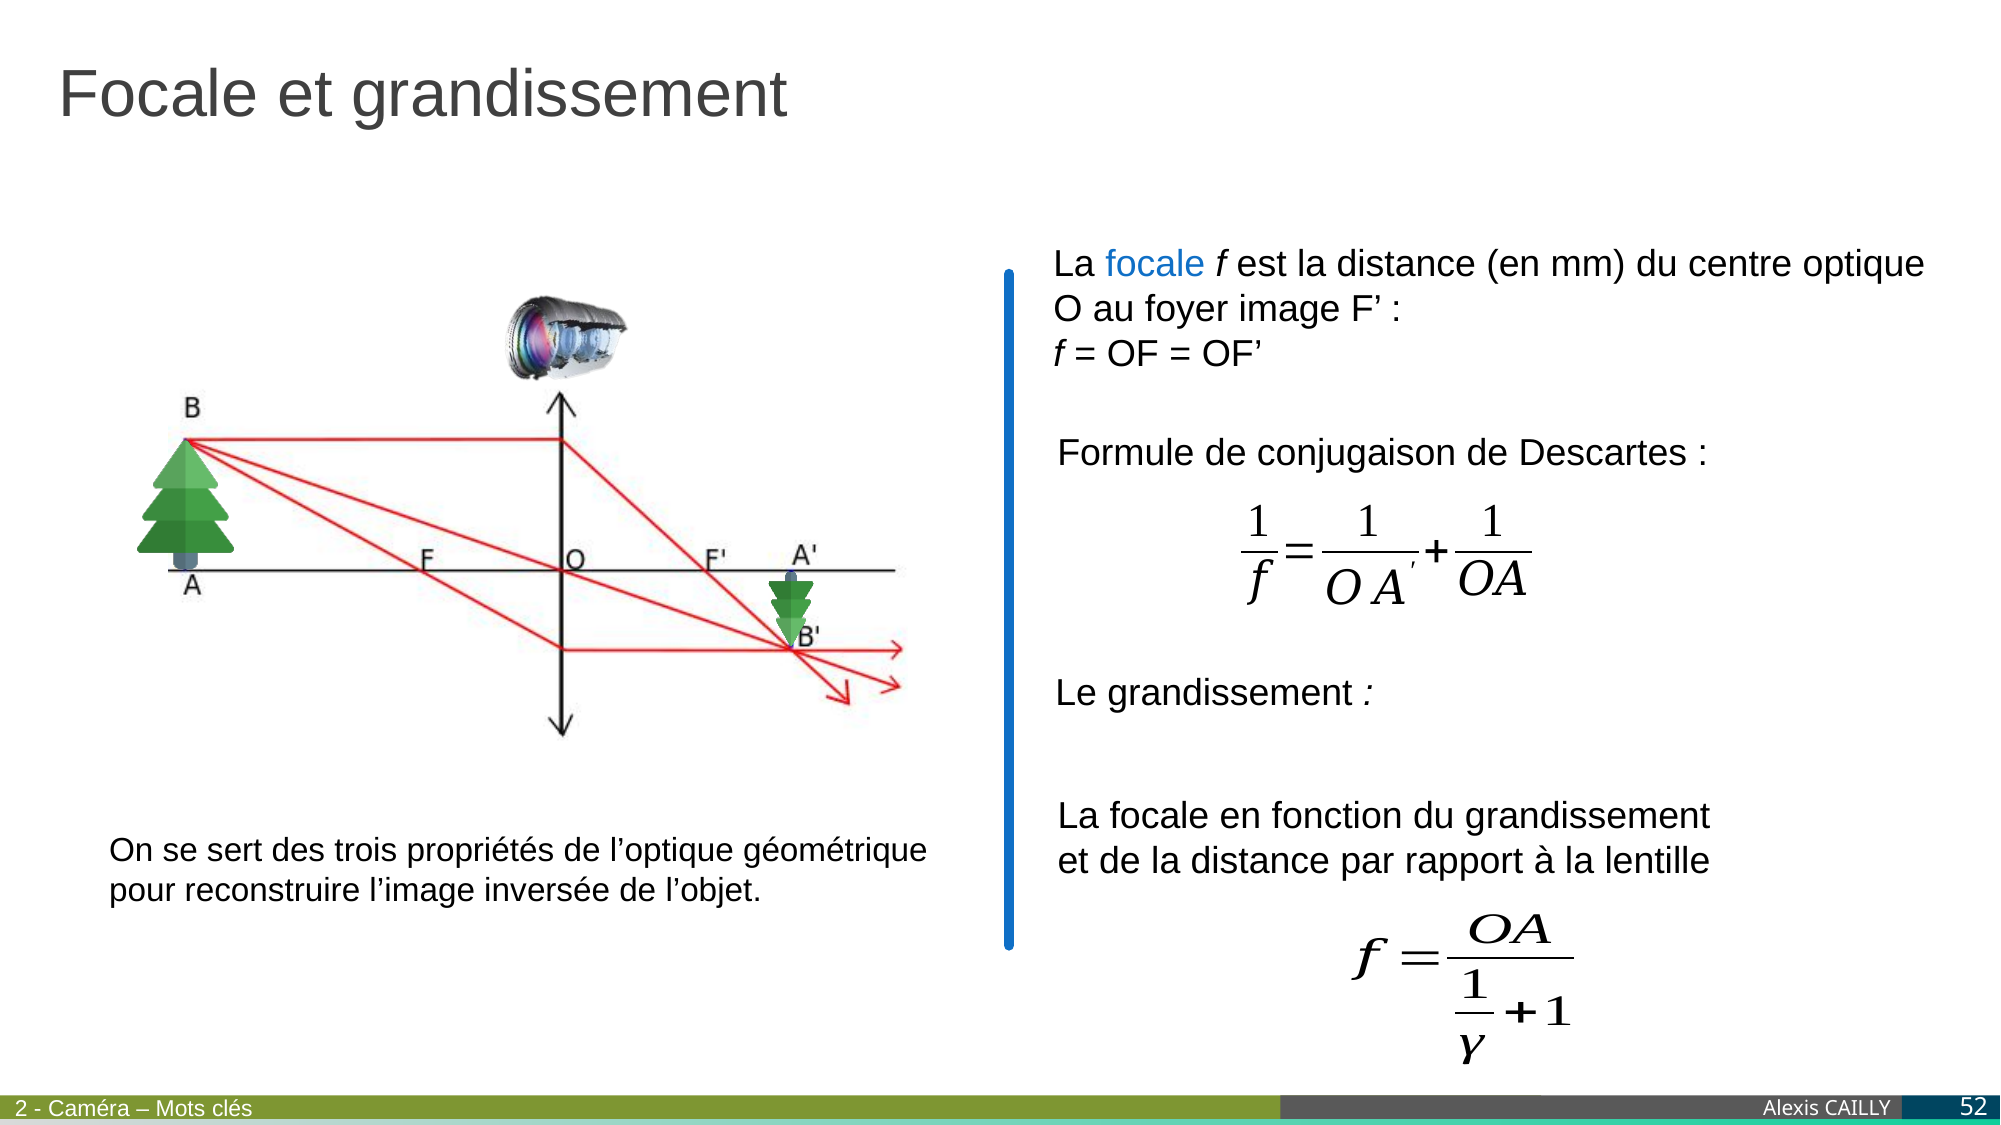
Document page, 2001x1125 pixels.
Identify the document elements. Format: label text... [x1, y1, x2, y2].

text_box 2 - Caméra – Mots clés [0, 1085, 1058, 1125]
text_box La focale en fonction du grandissement et de la distance par rapport à la lentille [1042, 784, 1736, 889]
text_box La focale f est la distance (en mm) du centre optique O au foyer image F’ : f = OF = OF’ [1038, 231, 1958, 381]
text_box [121, 377, 908, 747]
slide_number 52 [1901, 1095, 2000, 1120]
picture [484, 274, 643, 382]
text_box On se sert des trois propriétés de l’optique géométrique pour reconstruire l’image inversée de l’objet. [94, 820, 982, 916]
text_box Formule de conjugaison de Descartes : [1042, 420, 1724, 480]
text_box Le grandissement : [1040, 660, 1410, 721]
title Focale et grandissement [59, 59, 1921, 148]
